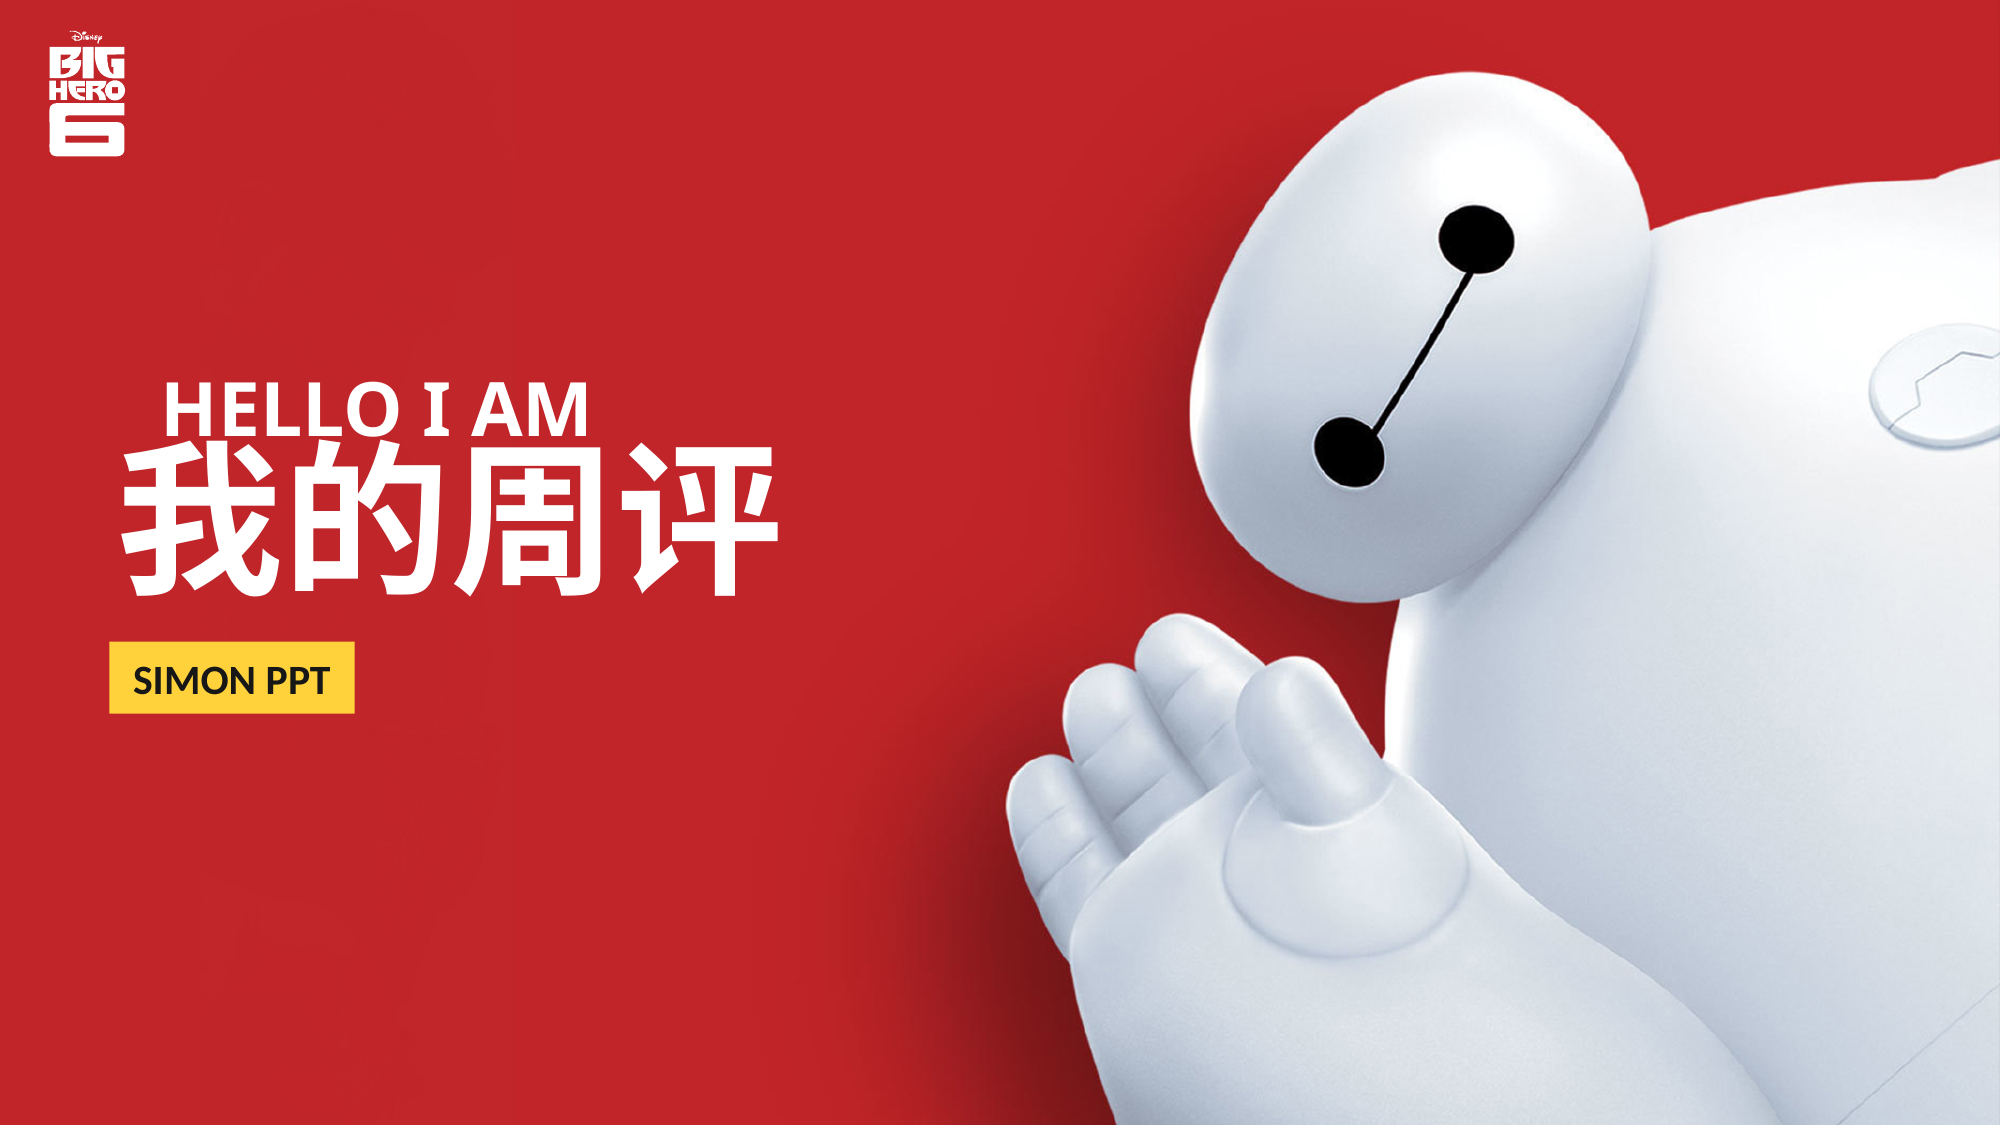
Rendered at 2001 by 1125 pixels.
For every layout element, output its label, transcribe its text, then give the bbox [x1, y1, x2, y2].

text_box SIMON PPT [108, 641, 199, 715]
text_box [49, 29, 126, 157]
text_box HELLO I AM [145, 354, 199, 460]
picture [199, 0, 2000, 1125]
text_box 我的周评 [102, 407, 199, 623]
